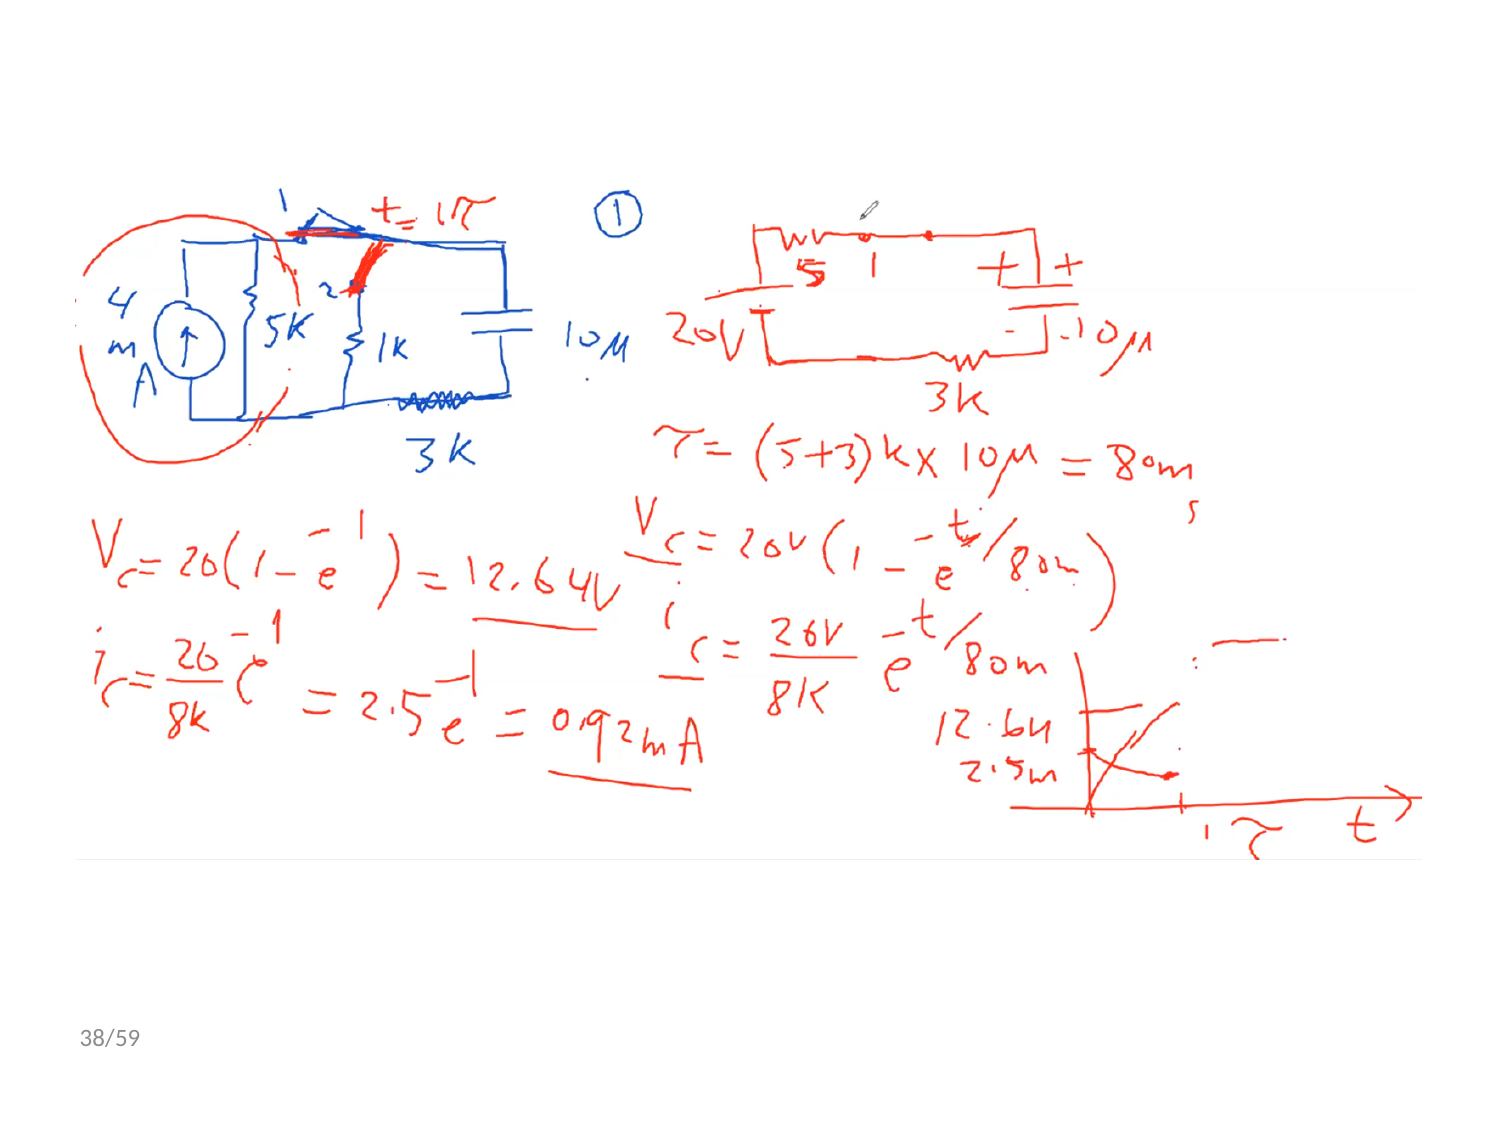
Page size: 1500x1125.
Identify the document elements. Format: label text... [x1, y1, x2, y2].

slide_number 38/59 [64, 1006, 415, 1067]
picture [74, 167, 1423, 860]
